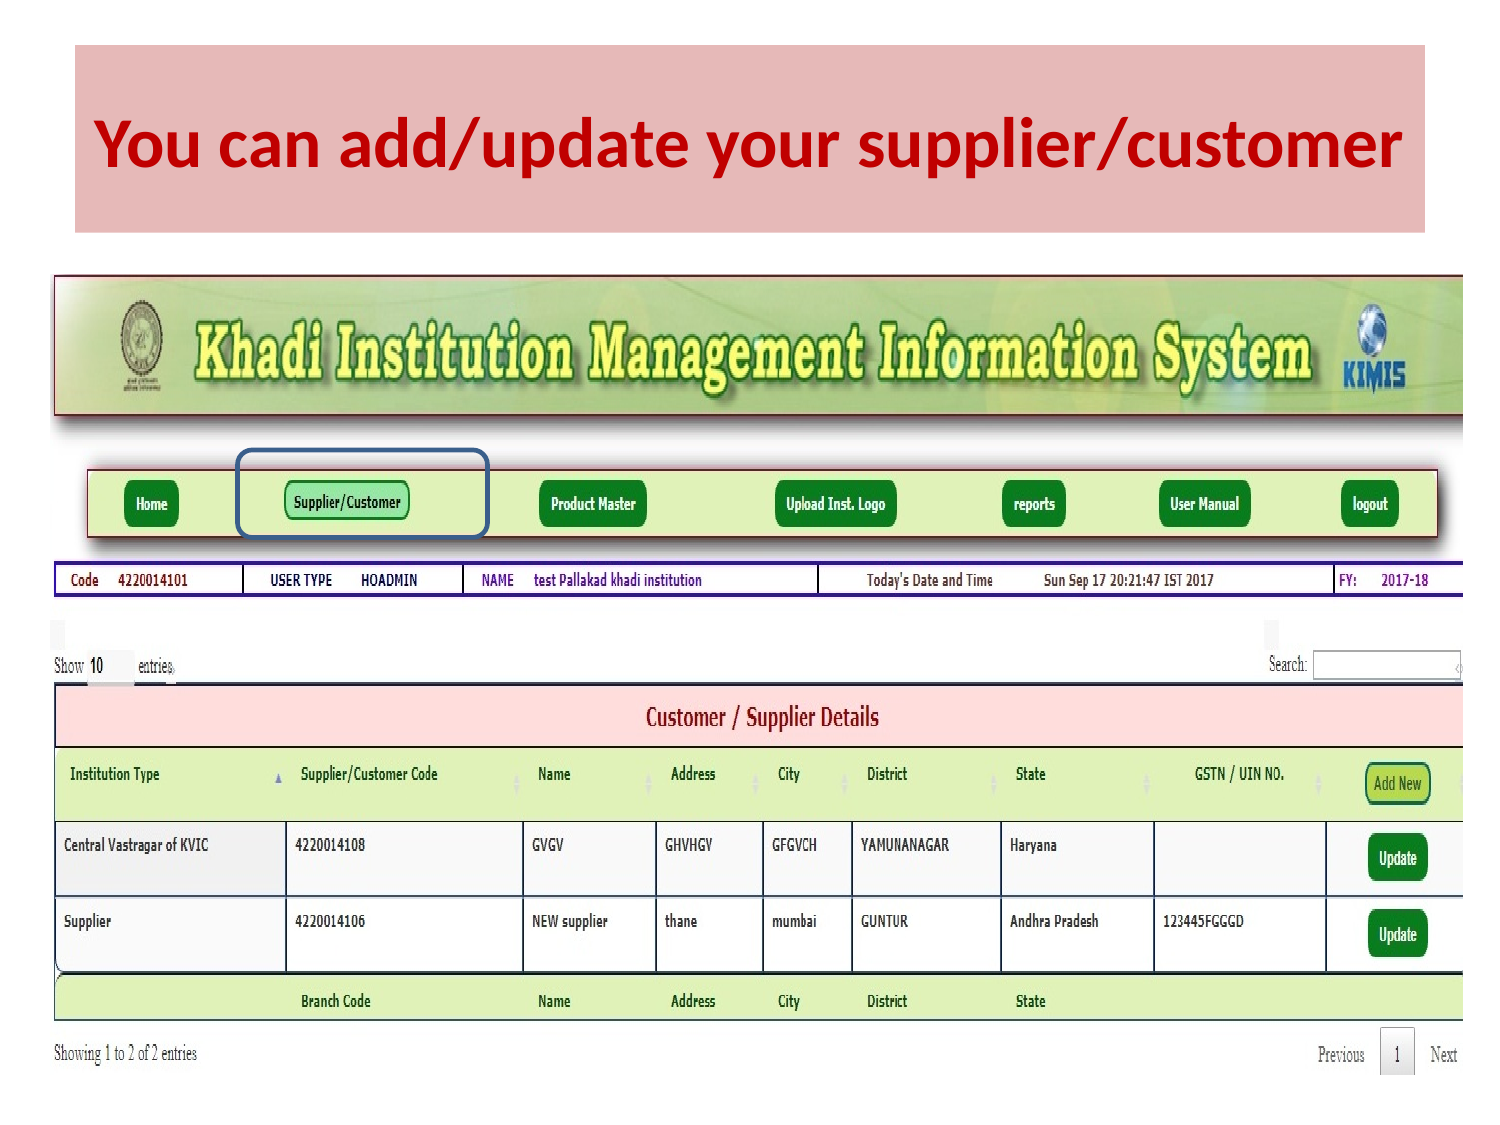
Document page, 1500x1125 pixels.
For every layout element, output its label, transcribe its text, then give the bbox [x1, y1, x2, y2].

picture [49, 274, 1463, 1076]
title You can add/update your supplier/customer [75, 45, 1425, 233]
